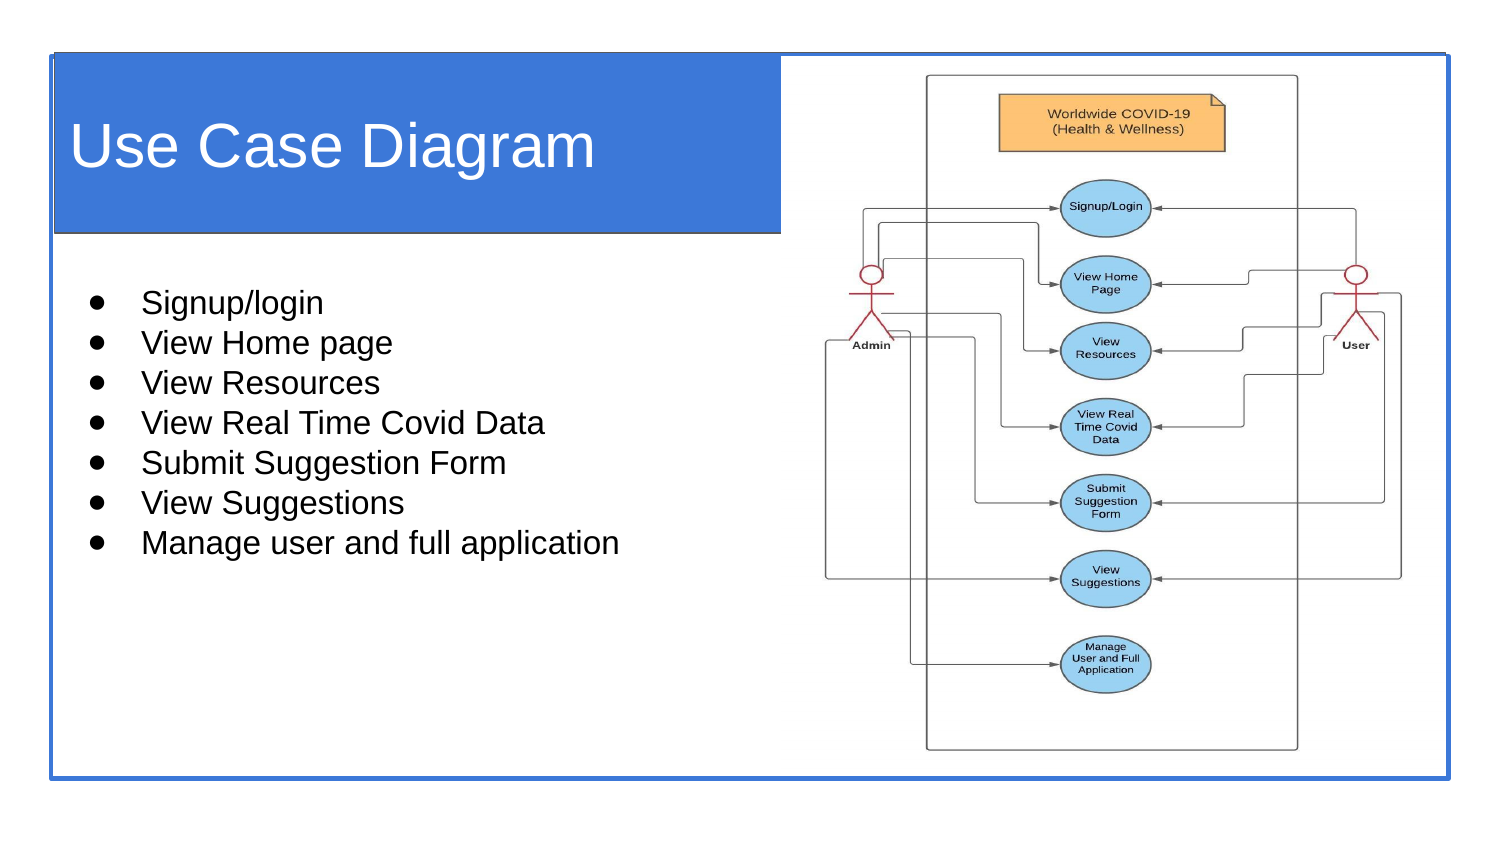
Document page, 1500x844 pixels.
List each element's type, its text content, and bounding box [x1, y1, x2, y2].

picture [781, 56, 1446, 770]
text_box Use Case Diagram [54, 52, 1446, 234]
title Signup/login View Home page View Resources View Real Time Covid Data Submit Suggestion Form View Suggestions Manage user and full application [51, 56, 1449, 779]
